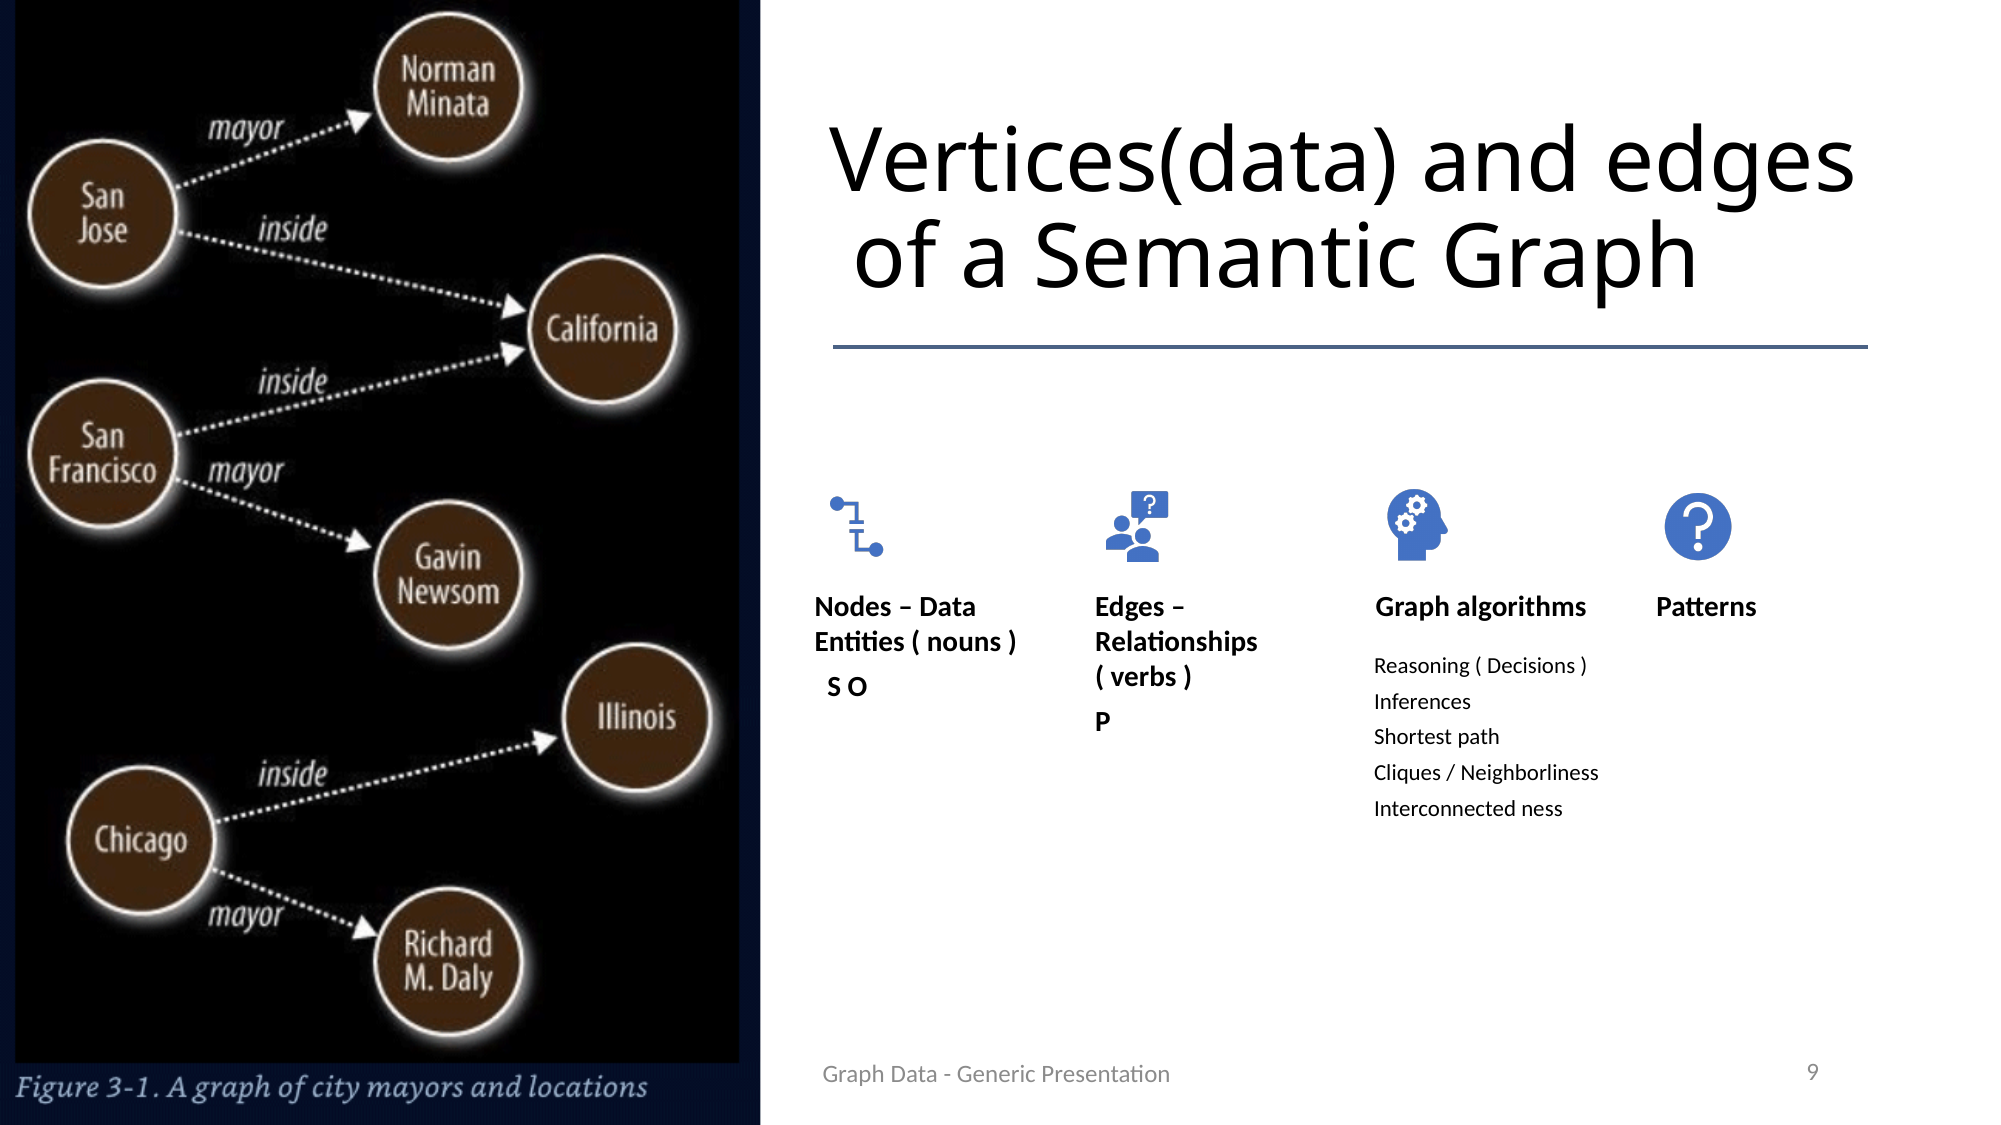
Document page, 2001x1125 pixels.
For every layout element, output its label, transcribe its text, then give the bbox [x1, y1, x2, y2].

picture [0, 0, 761, 1125]
footer Graph Data - Generic Presentation [761, 1042, 1338, 1103]
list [814, 399, 1895, 1021]
title Vertices(data) and edges of a Semantic Graph [814, 103, 1895, 315]
slide_number 8 [1667, 1042, 1863, 1103]
